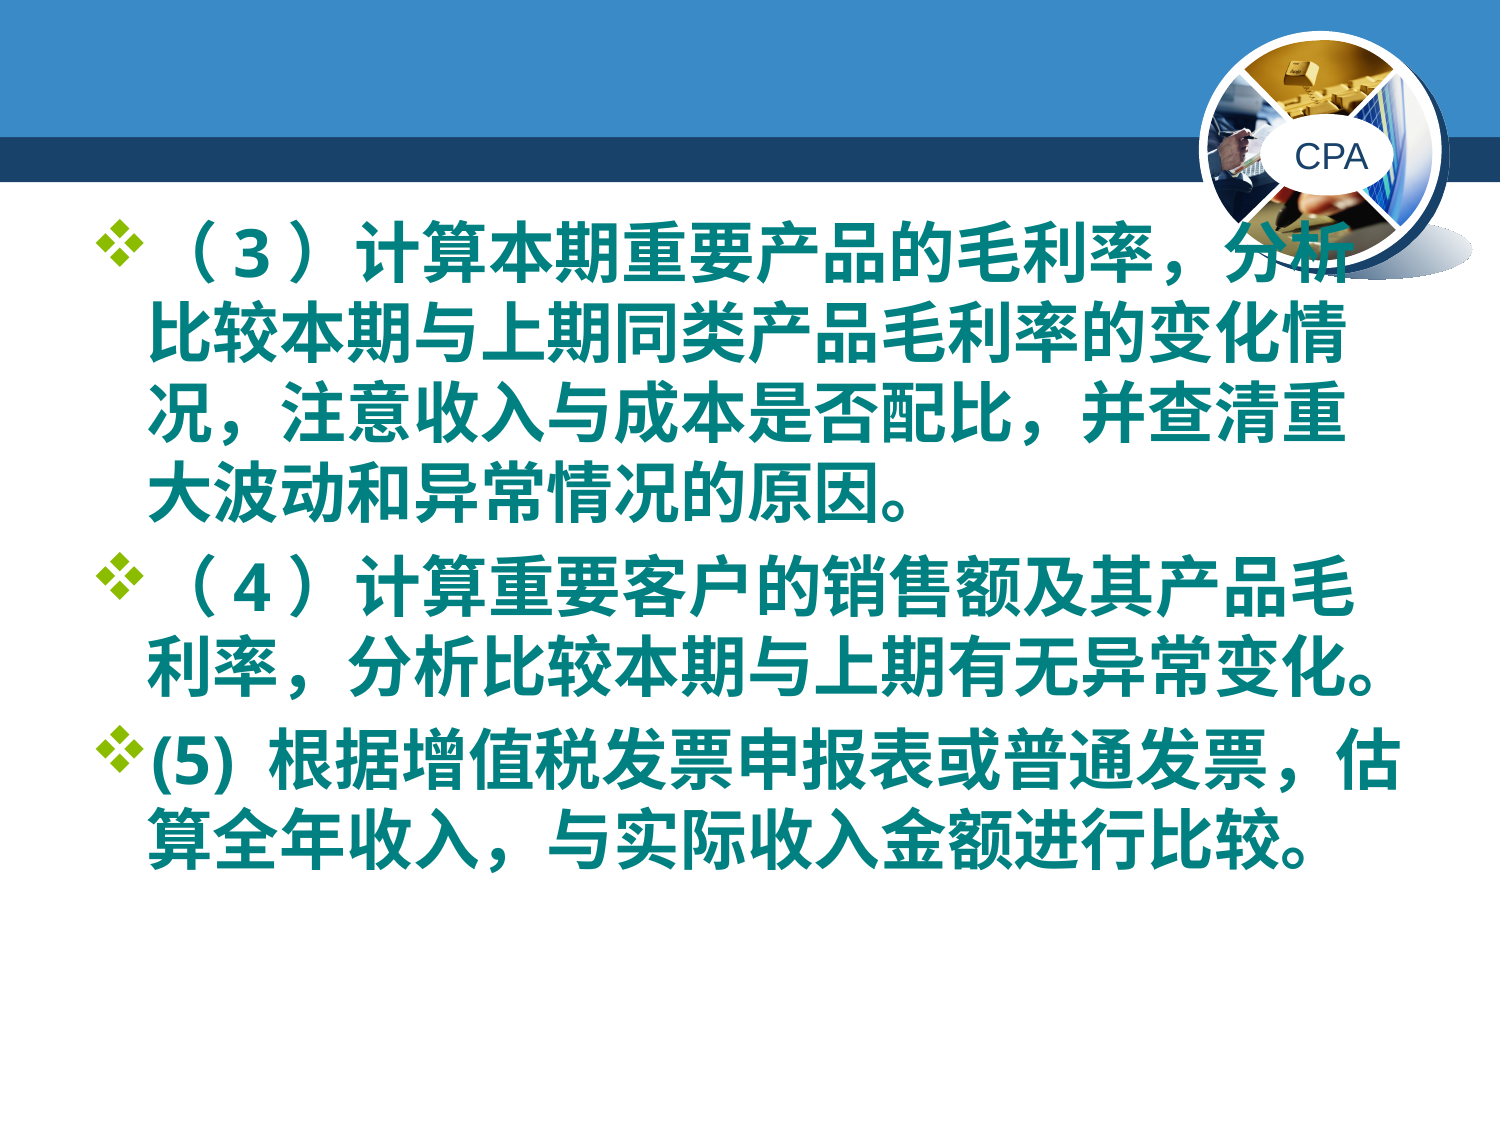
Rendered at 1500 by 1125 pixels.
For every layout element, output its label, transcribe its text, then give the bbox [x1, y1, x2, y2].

picture [1207, 74, 1287, 203]
picture [1244, 40, 1394, 119]
picture [1354, 73, 1433, 203]
list （3）计算本期重要产品的毛利率，分析比较本期与上期同类产品毛利率的变化情况，注意收入与成本是否配比，并查清重大波动和异常情况的原因。 （4）计算重要客户的销售额及其产品毛利率，分析比较本期与上期有无异常变化。 (5) 根据增值税发票申报表或普通发票，估算全年收入，与实际收入金额进行比较。 [75, 203, 1425, 1065]
picture [1267, 186, 1369, 203]
